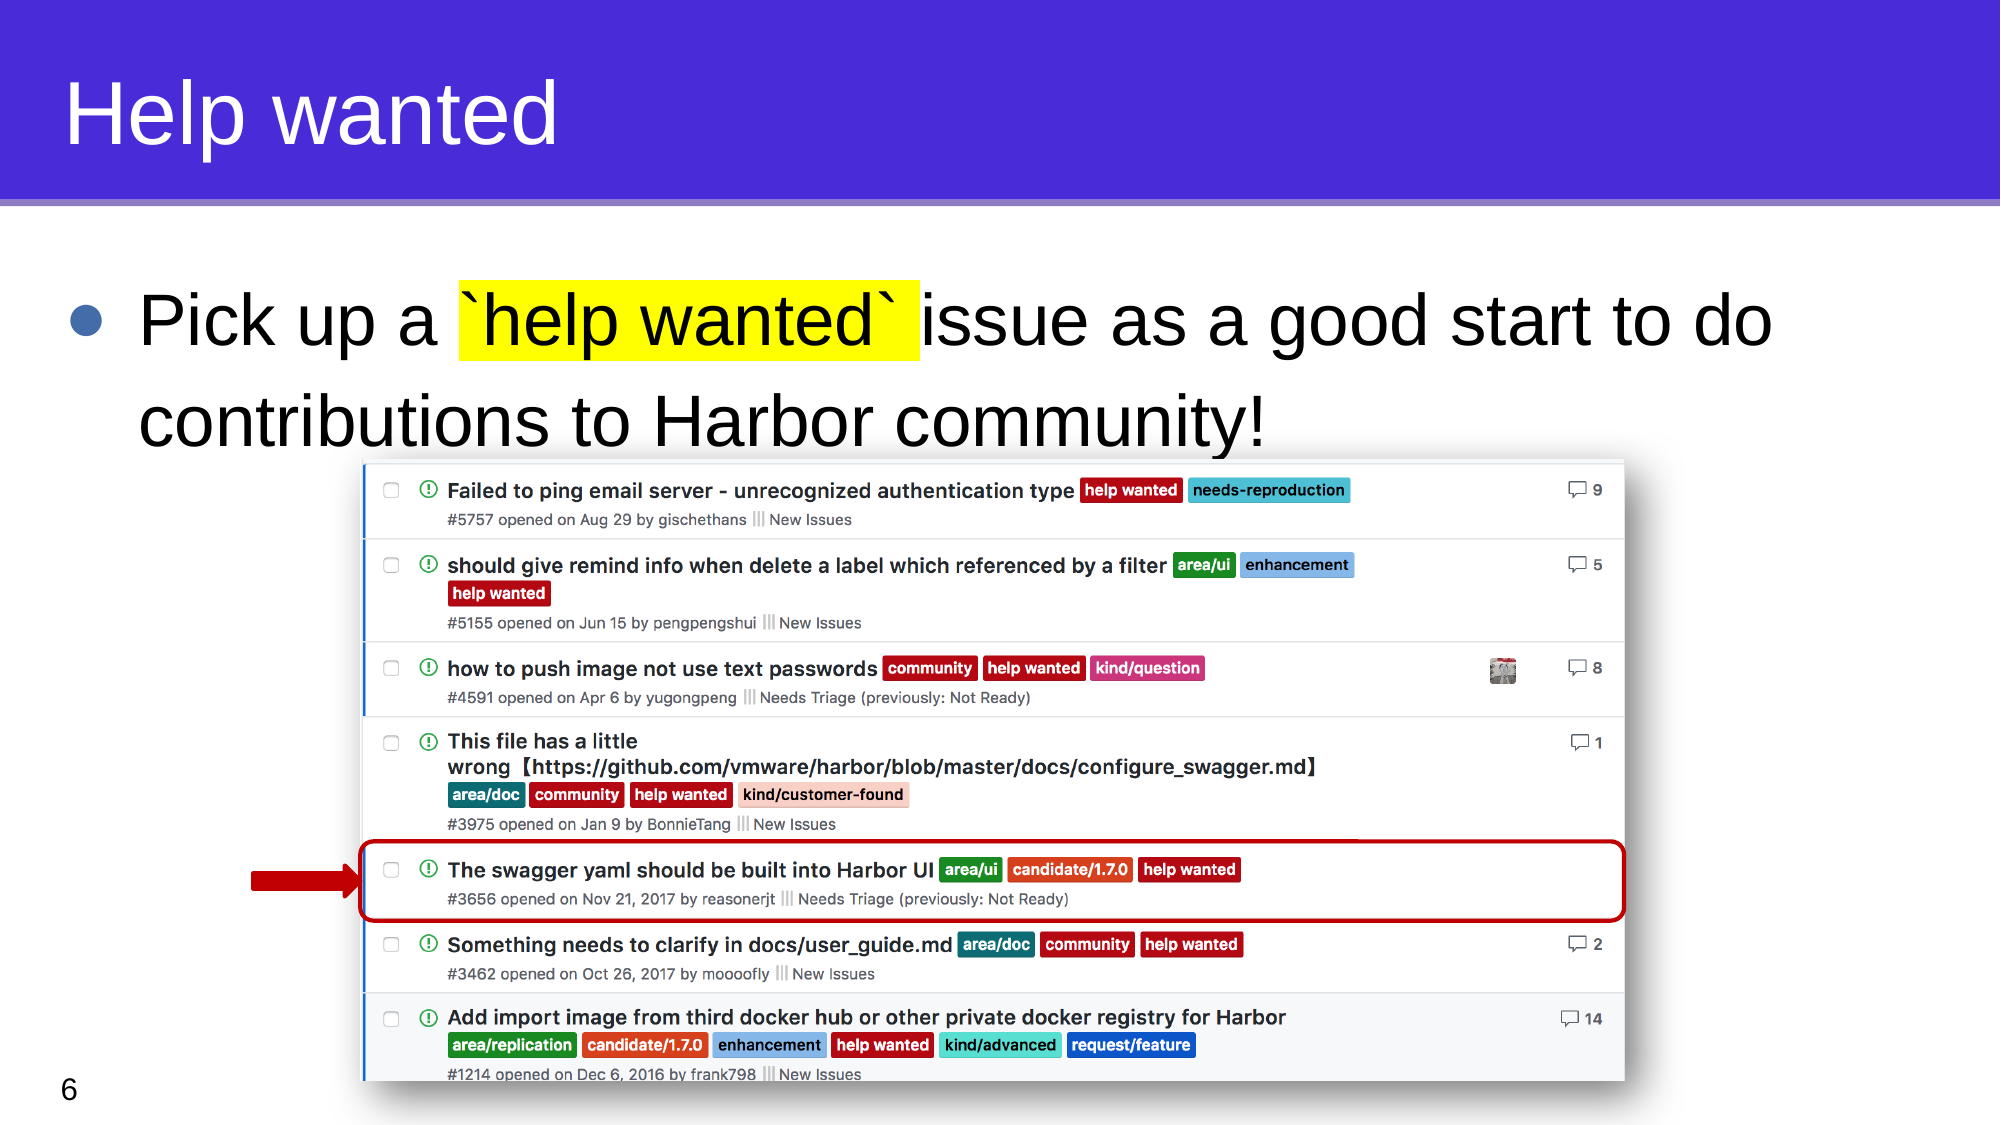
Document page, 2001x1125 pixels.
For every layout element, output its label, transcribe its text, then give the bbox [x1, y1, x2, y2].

list Pick up a `help wanted` issue as a good start to do contributions to Harbor community! [43, 239, 1960, 987]
text_box [251, 863, 354, 899]
slide_number 6 [40, 1044, 161, 1125]
picture [360, 459, 1625, 1081]
title Help wanted [43, 34, 1907, 161]
